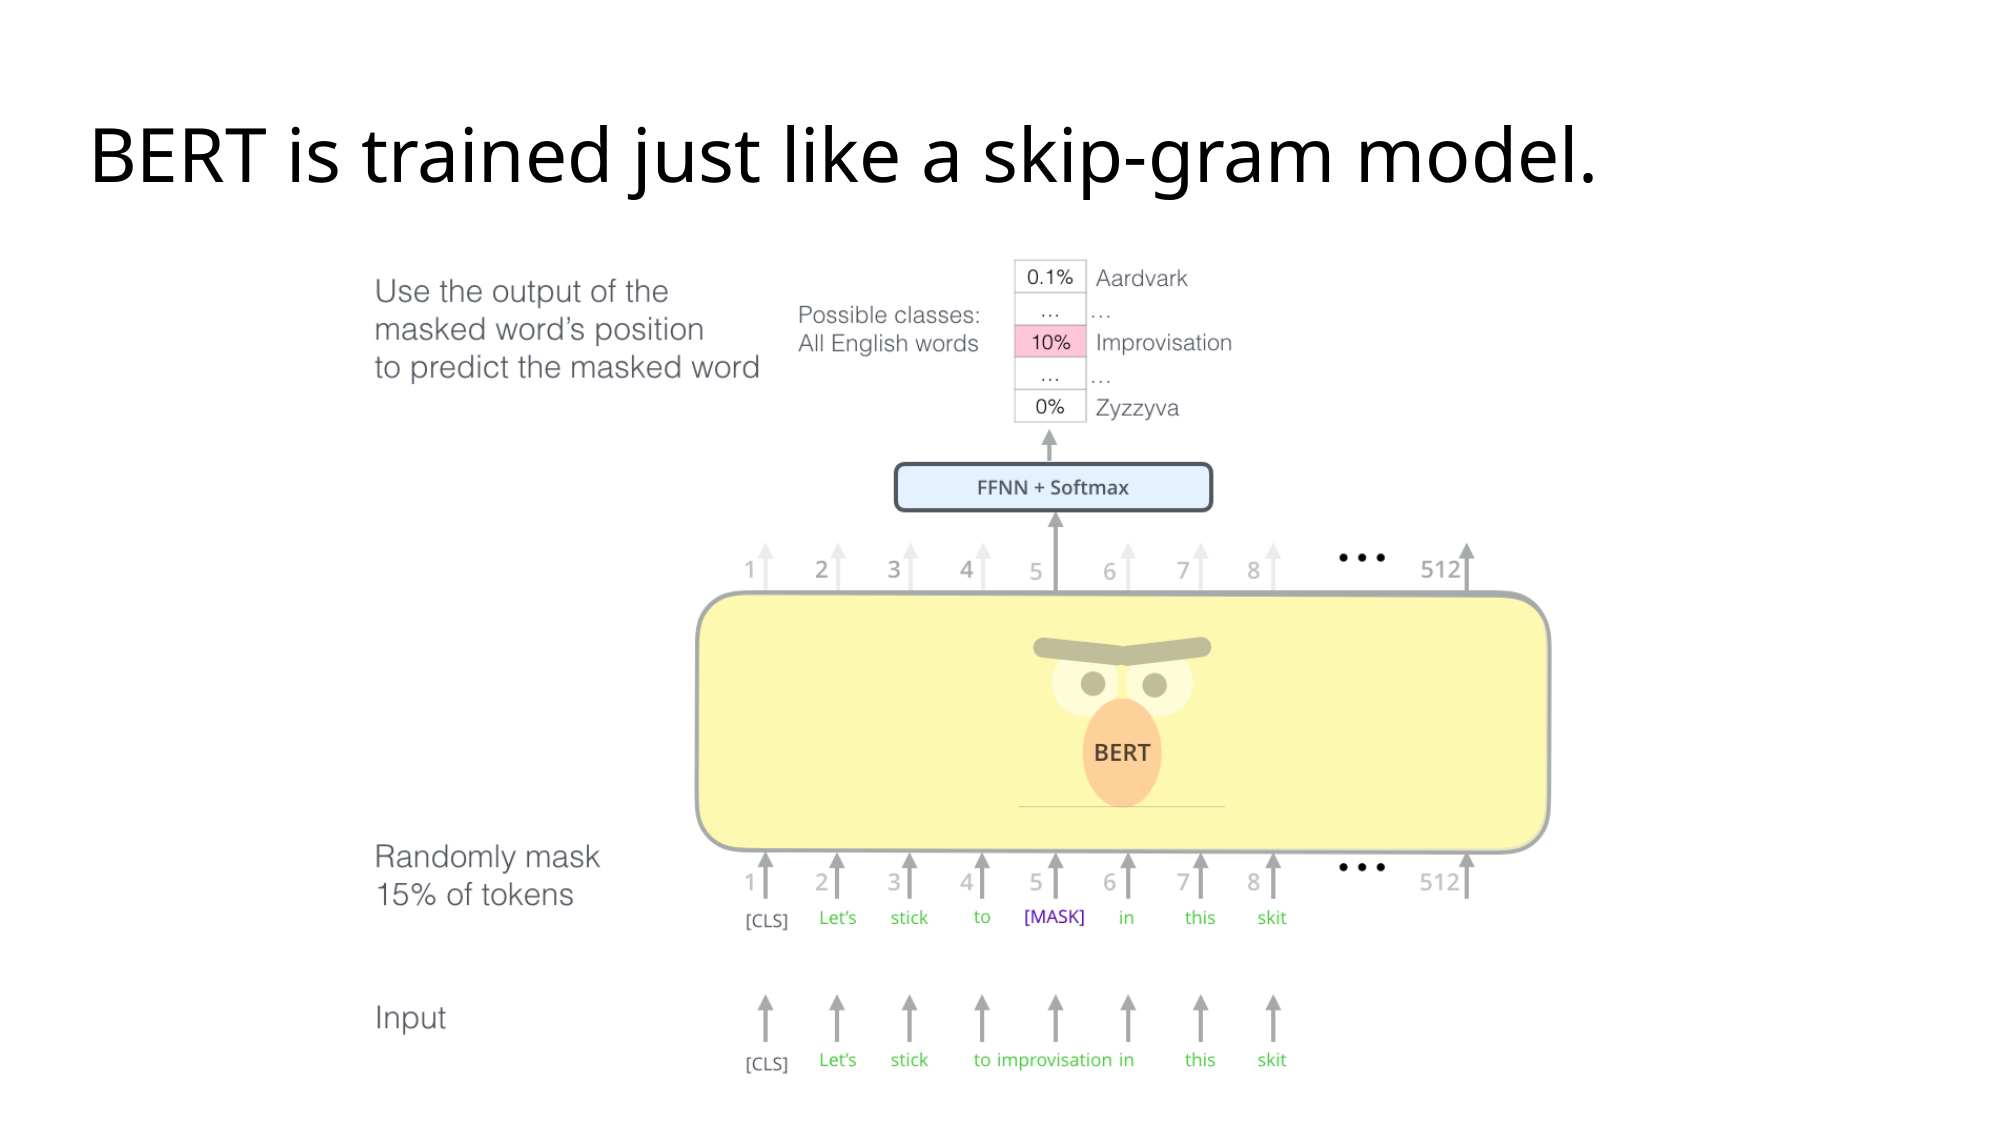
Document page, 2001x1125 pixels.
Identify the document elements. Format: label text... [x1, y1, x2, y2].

picture [363, 245, 1636, 1082]
title BERT is trained just like a skip-gram model. [68, 97, 1932, 223]
